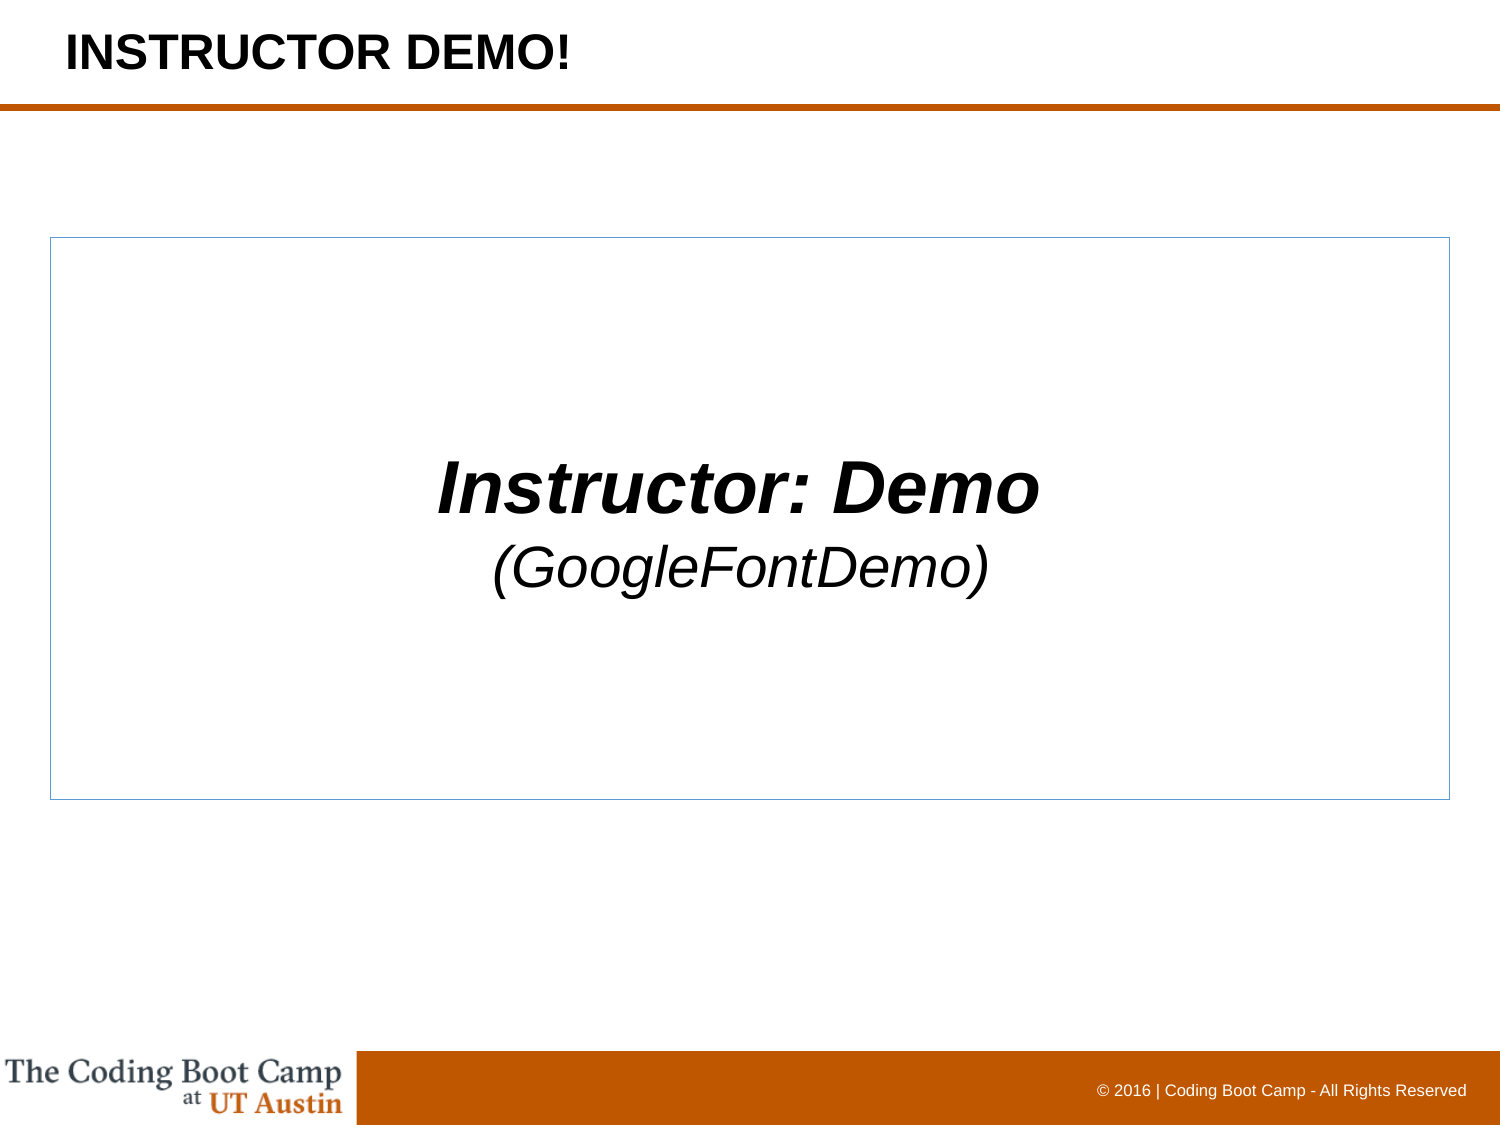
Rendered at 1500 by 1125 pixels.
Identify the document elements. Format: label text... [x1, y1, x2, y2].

picture [0, 1050, 357, 1125]
text_box Instructor: Demo (GoogleFontDemo) [50, 237, 1450, 800]
title INSTRUCTOR DEMO! [50, 0, 948, 108]
